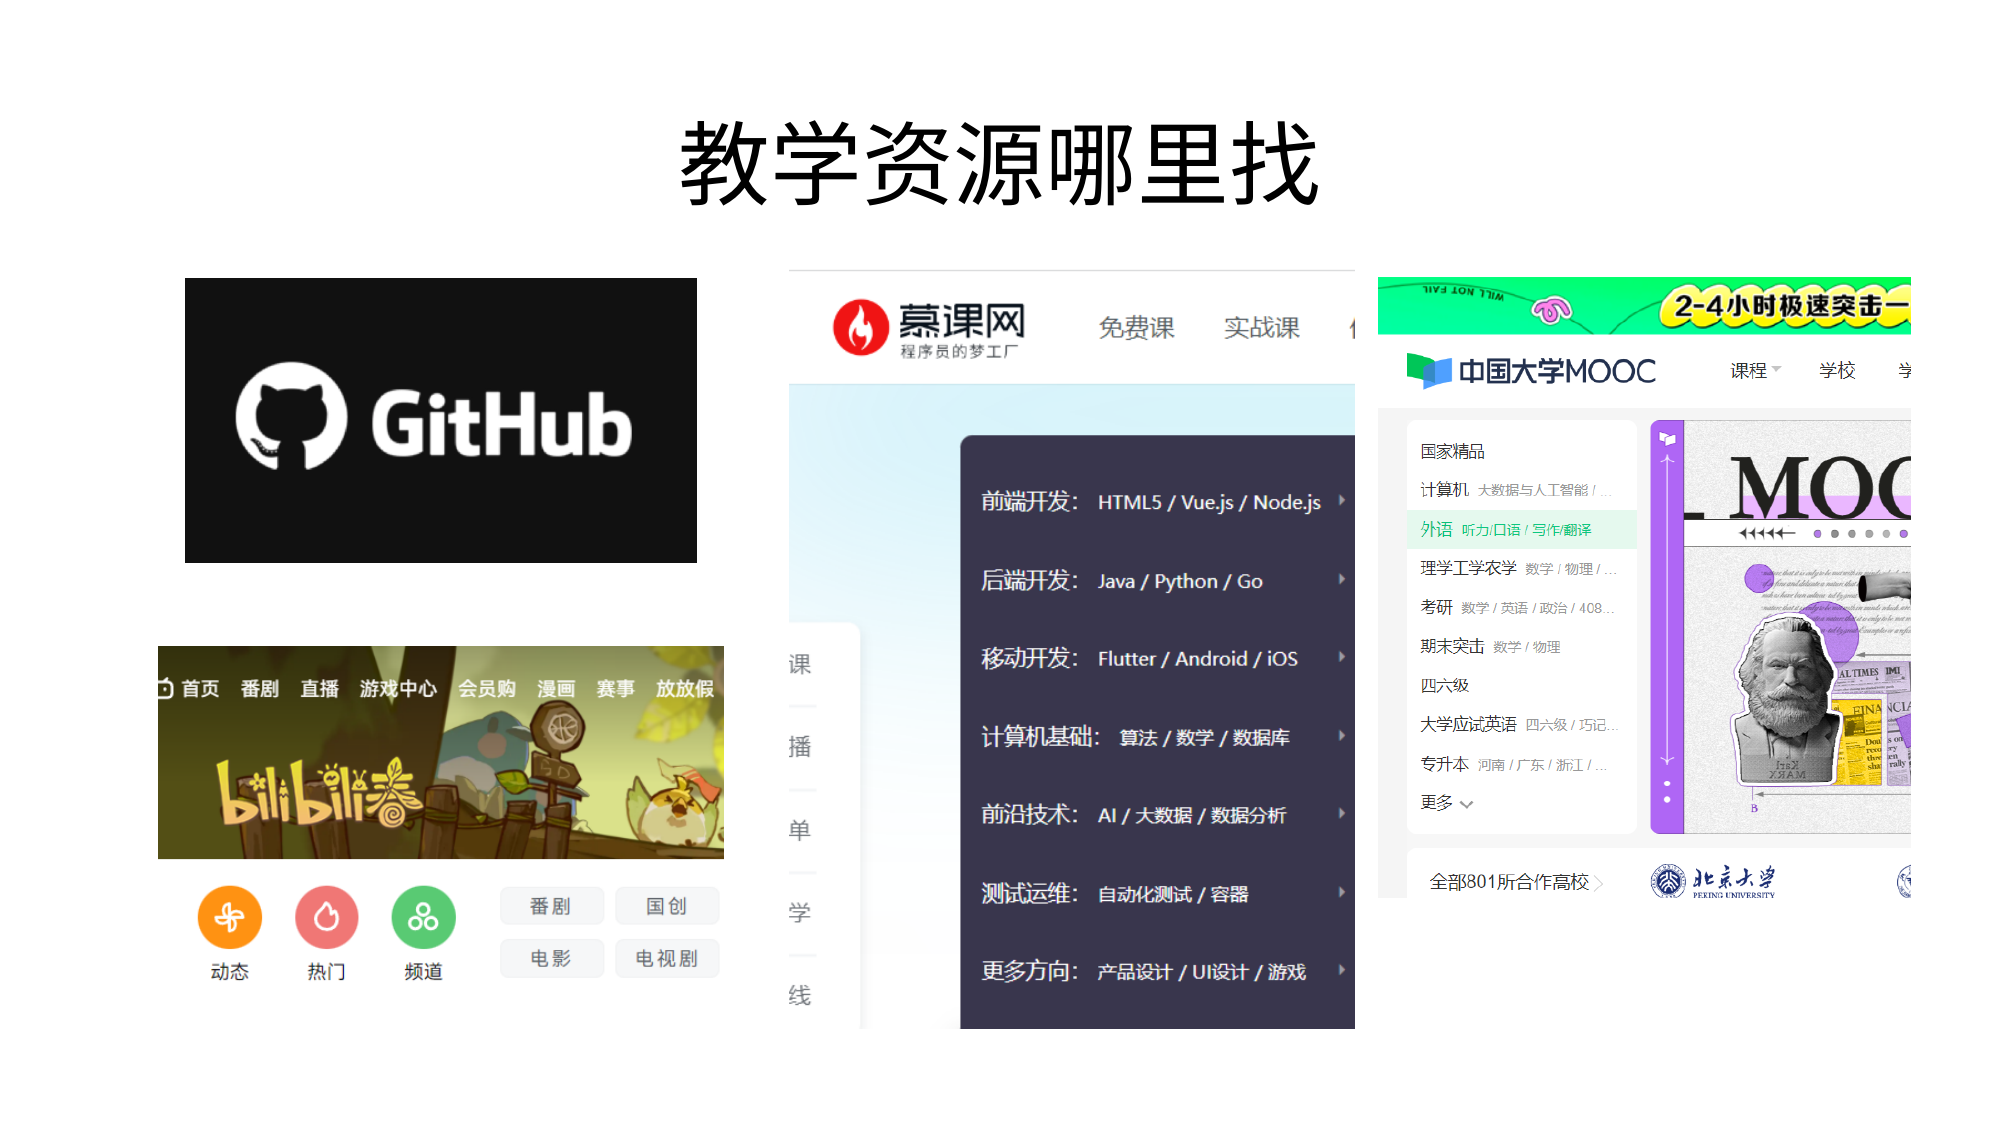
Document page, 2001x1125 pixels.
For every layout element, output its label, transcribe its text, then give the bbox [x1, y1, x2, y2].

title 教学资源哪里找 [137, 59, 1863, 278]
picture [1378, 277, 1911, 898]
picture [185, 278, 697, 563]
picture [158, 646, 724, 1009]
picture [789, 265, 1355, 1029]
